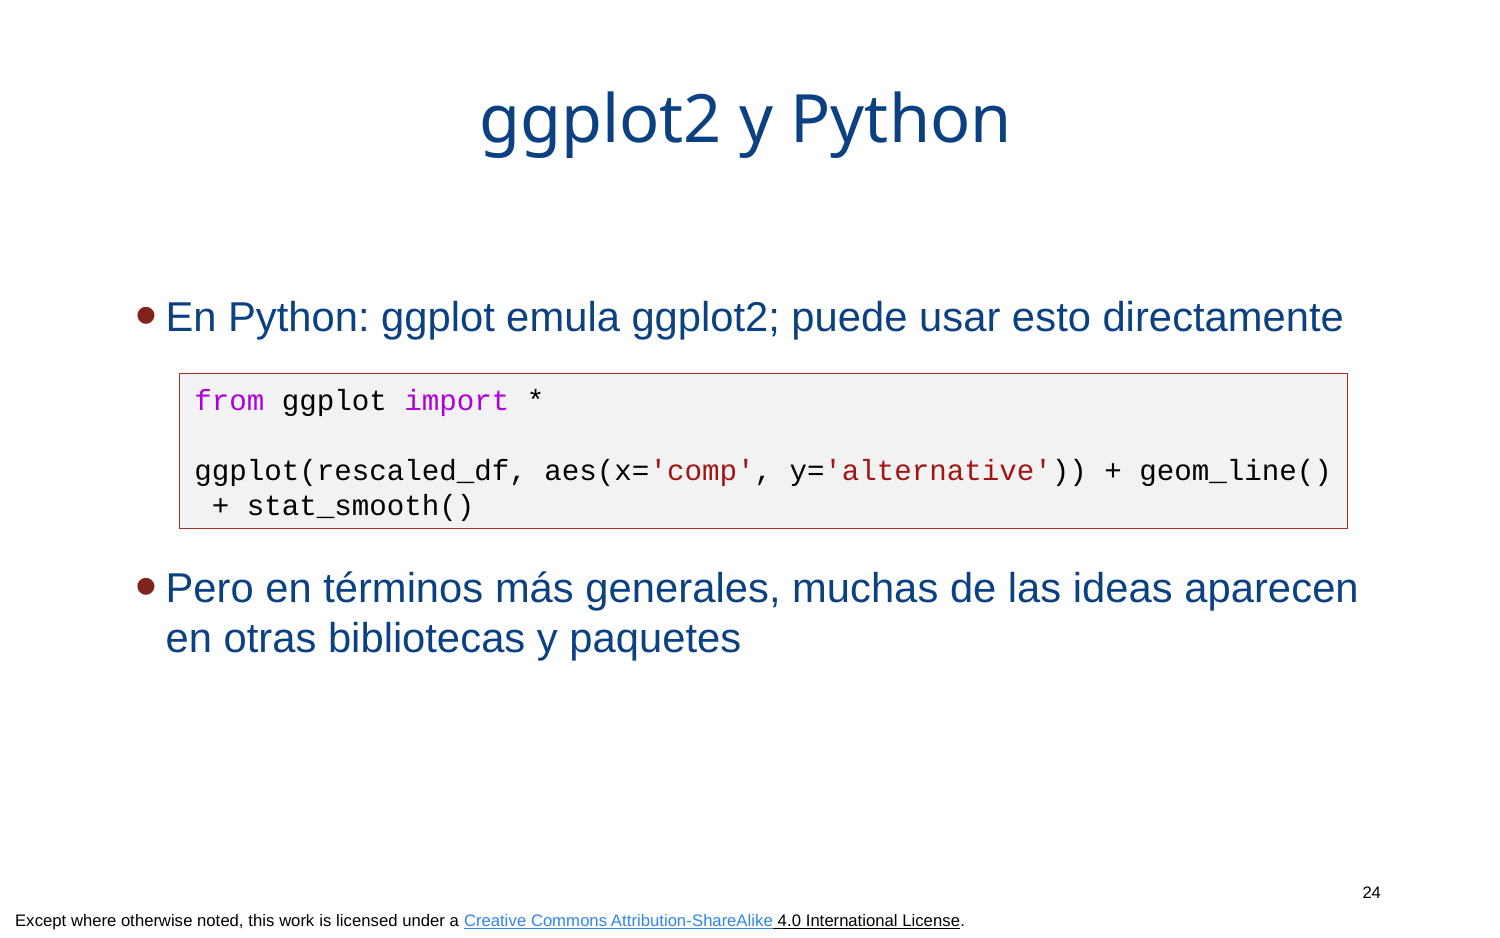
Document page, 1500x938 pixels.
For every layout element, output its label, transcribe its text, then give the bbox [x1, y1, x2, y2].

list En Python: ggplot emula ggplot2; puede usar esto directamente Pero en términos más generales, muchas de las ideas aparecen en otras bibliotecas y paquetes [84, 166, 1423, 785]
slide_number 24 [1347, 866, 1416, 917]
text_box from ggplot import * ggplot(rescaled_df, aes(x='comp', y='alternative')) + geom_line() + stat_smooth() [179, 373, 1348, 529]
title ggplot2 y Python [77, 26, 1416, 205]
